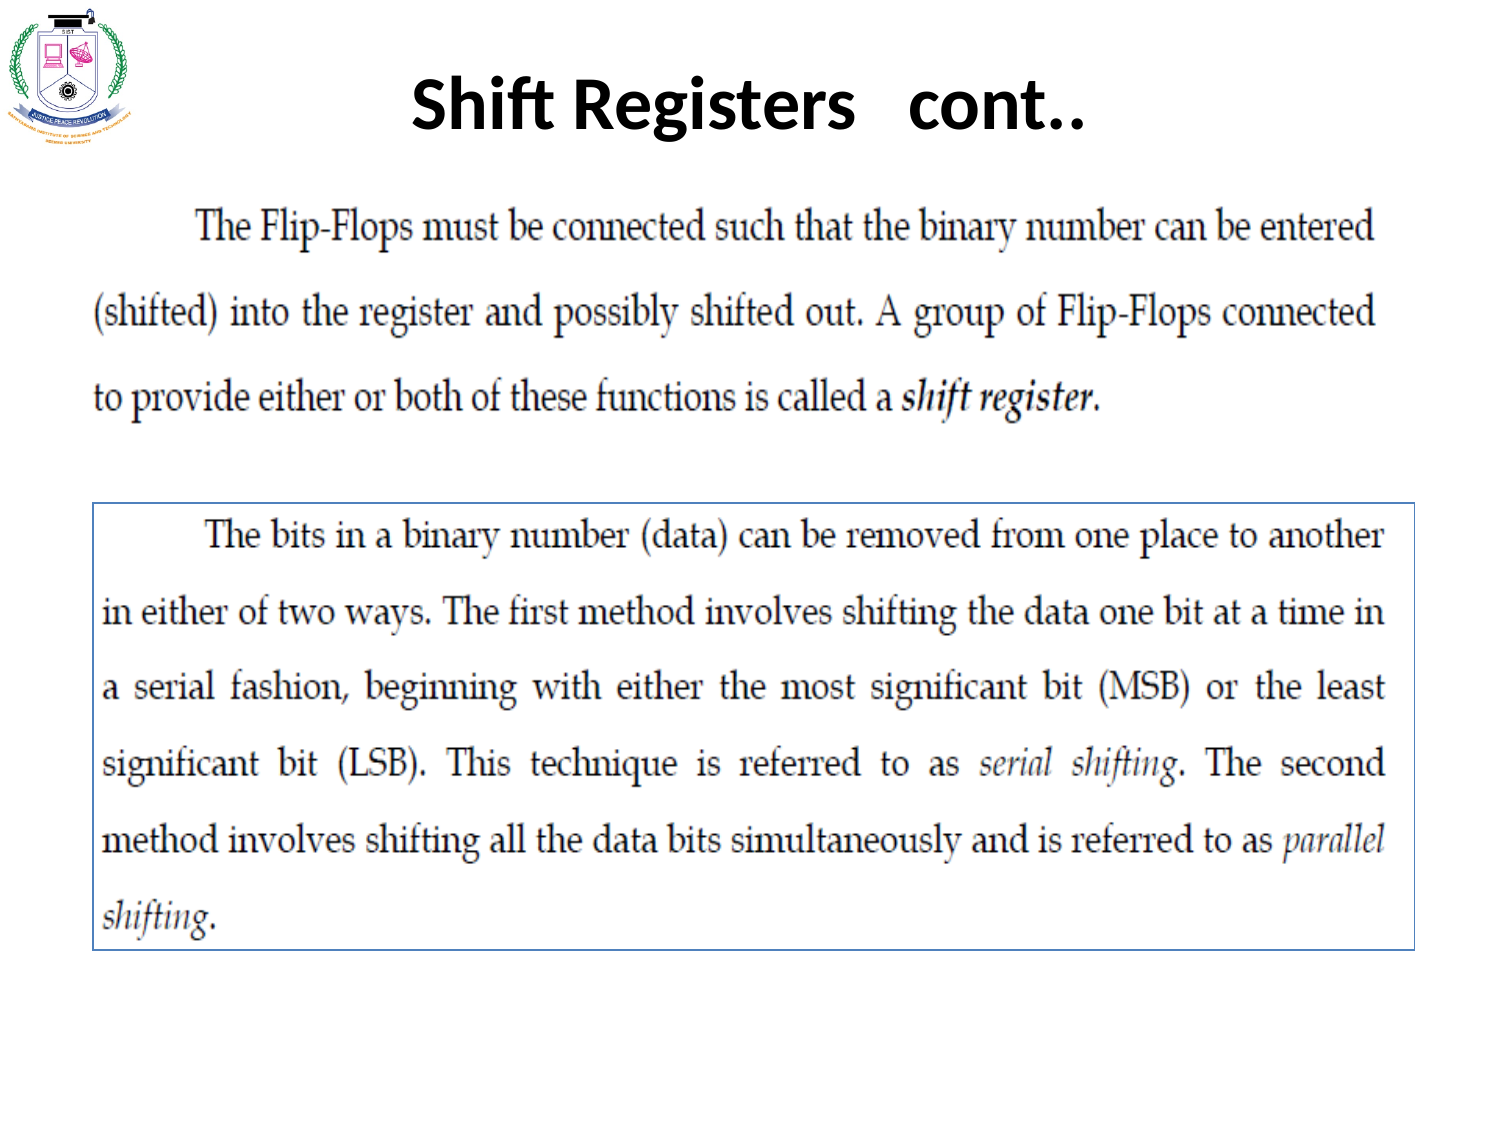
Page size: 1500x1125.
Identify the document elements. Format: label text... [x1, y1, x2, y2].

picture [0, 0, 140, 153]
title Shift Registers cont.. [145, 45, 1425, 153]
picture [93, 503, 1415, 950]
picture [81, 198, 1391, 434]
